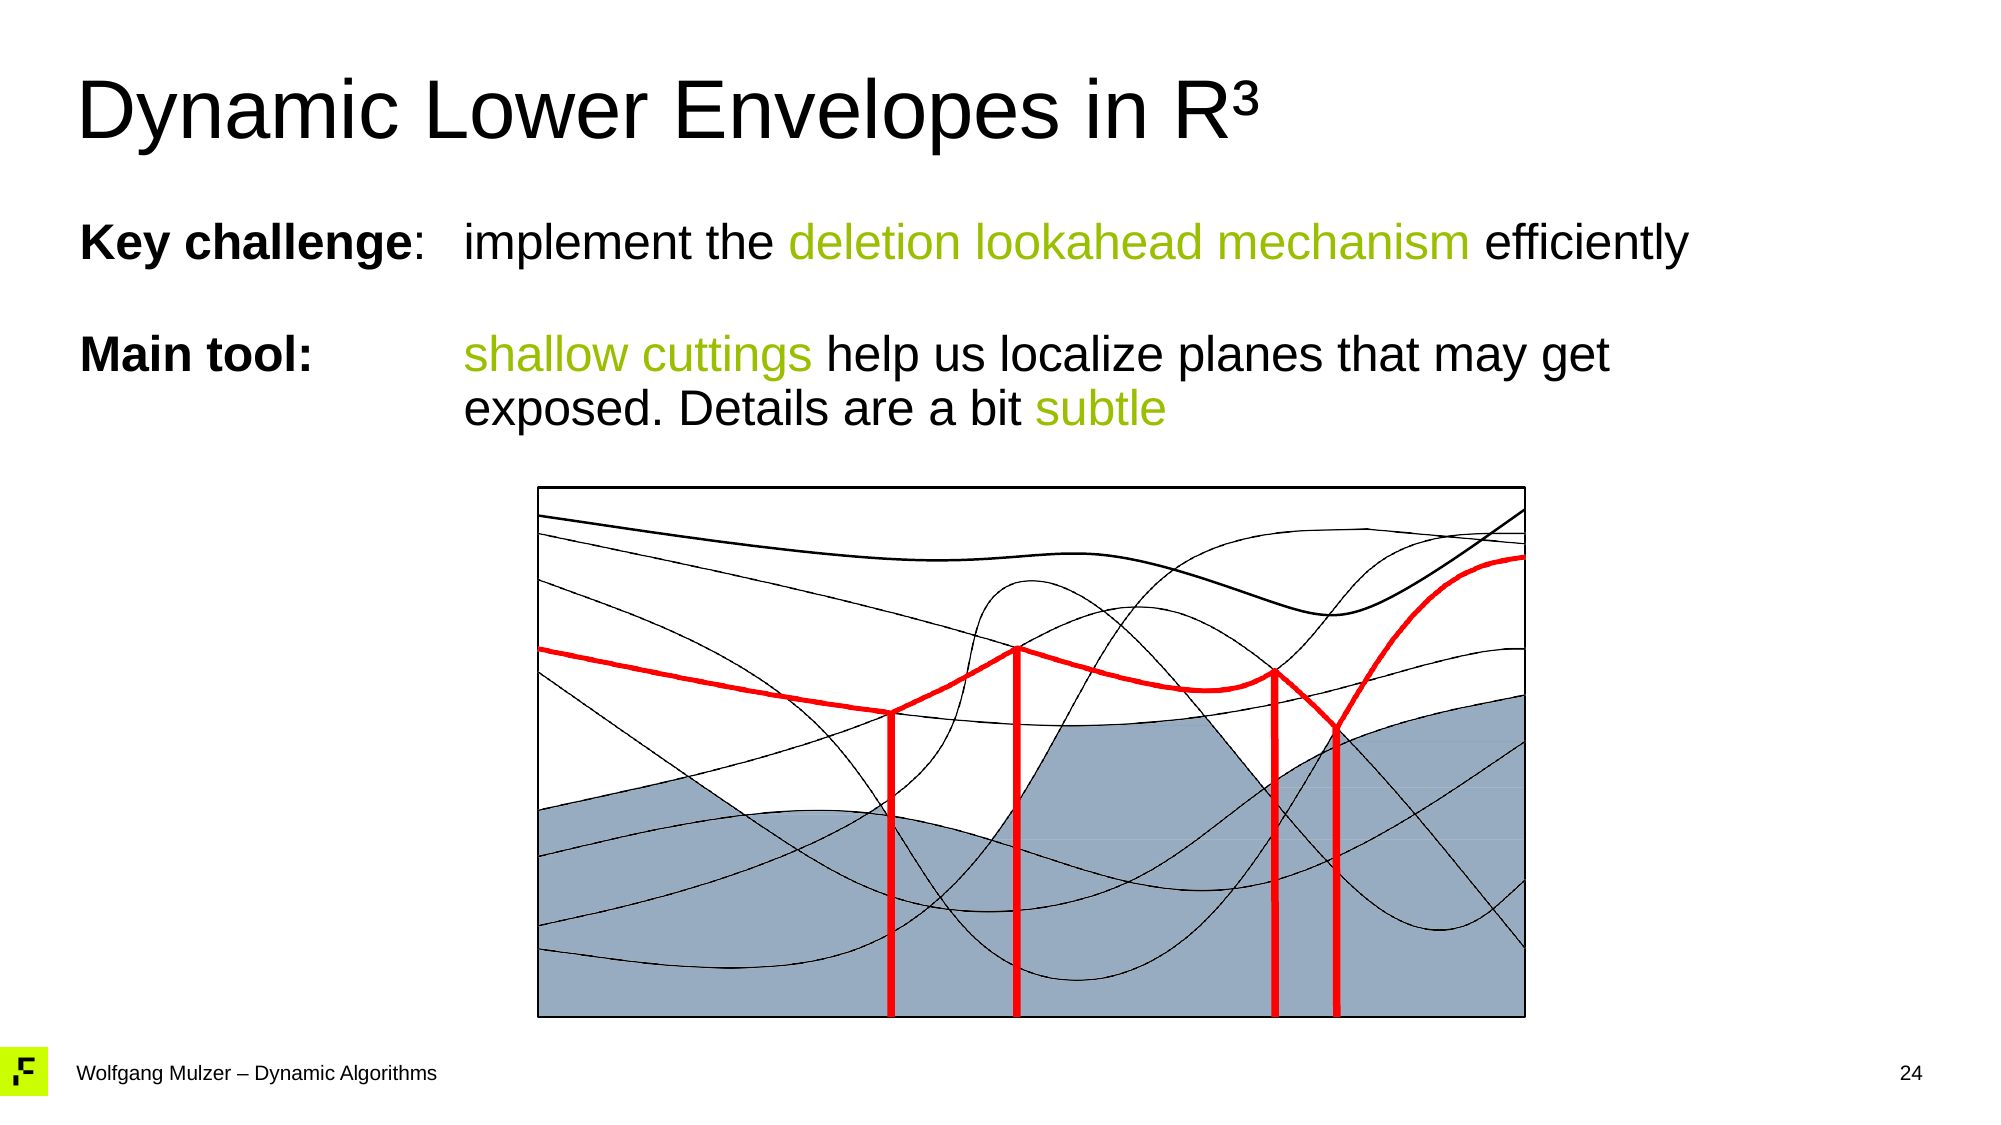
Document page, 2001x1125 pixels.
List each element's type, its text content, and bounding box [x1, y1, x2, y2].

title Dynamic Lower Envelopes in R³ [76, 55, 1924, 168]
text_box Main tool: [71, 320, 440, 390]
slide_number 24 [1692, 1048, 1924, 1096]
text_box Key challenge: [71, 209, 440, 278]
picture [0, 1047, 48, 1096]
text_box implement the deletion lookahead mechanism efficiently [440, 209, 1761, 278]
footer Wolfgang Mulzer – Dynamic Algorithms [76, 1048, 1692, 1096]
text_box shallow cuttings help us localize planes that may get exposed. Details are a bit subtle [440, 320, 1761, 444]
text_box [534, 485, 1529, 1021]
